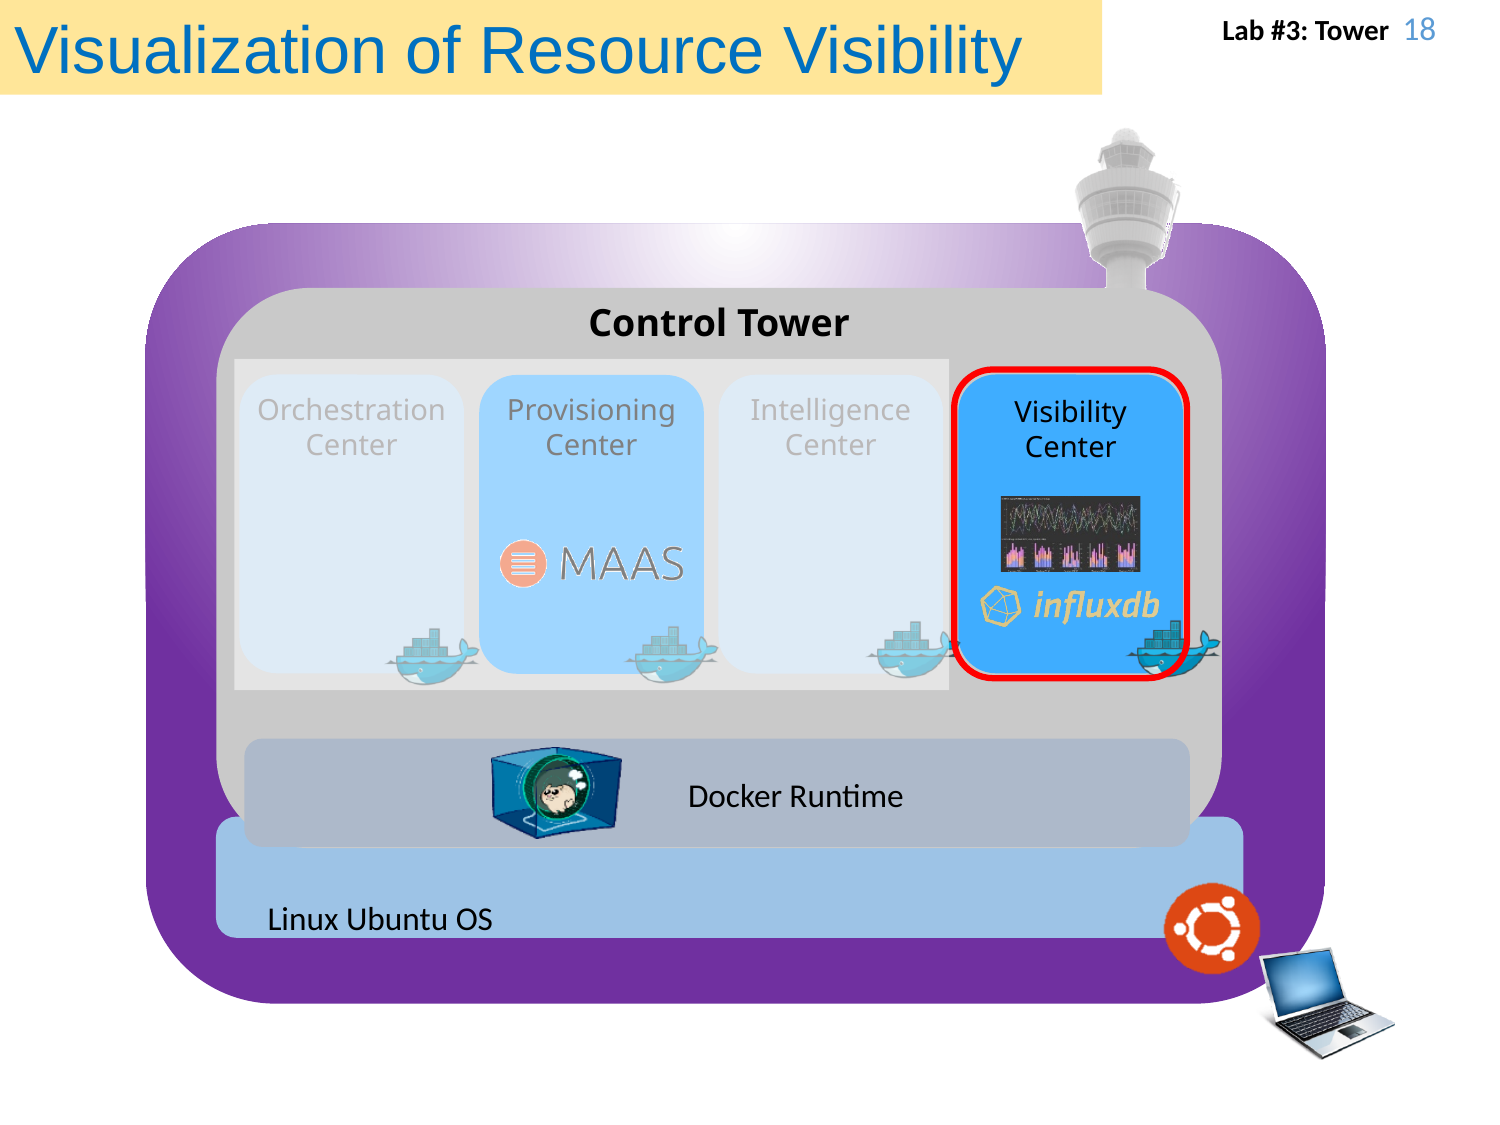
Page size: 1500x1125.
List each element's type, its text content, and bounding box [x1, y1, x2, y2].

text_box Visualization of Resource Visibility [0, 0, 1103, 95]
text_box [145, 117, 1395, 1060]
